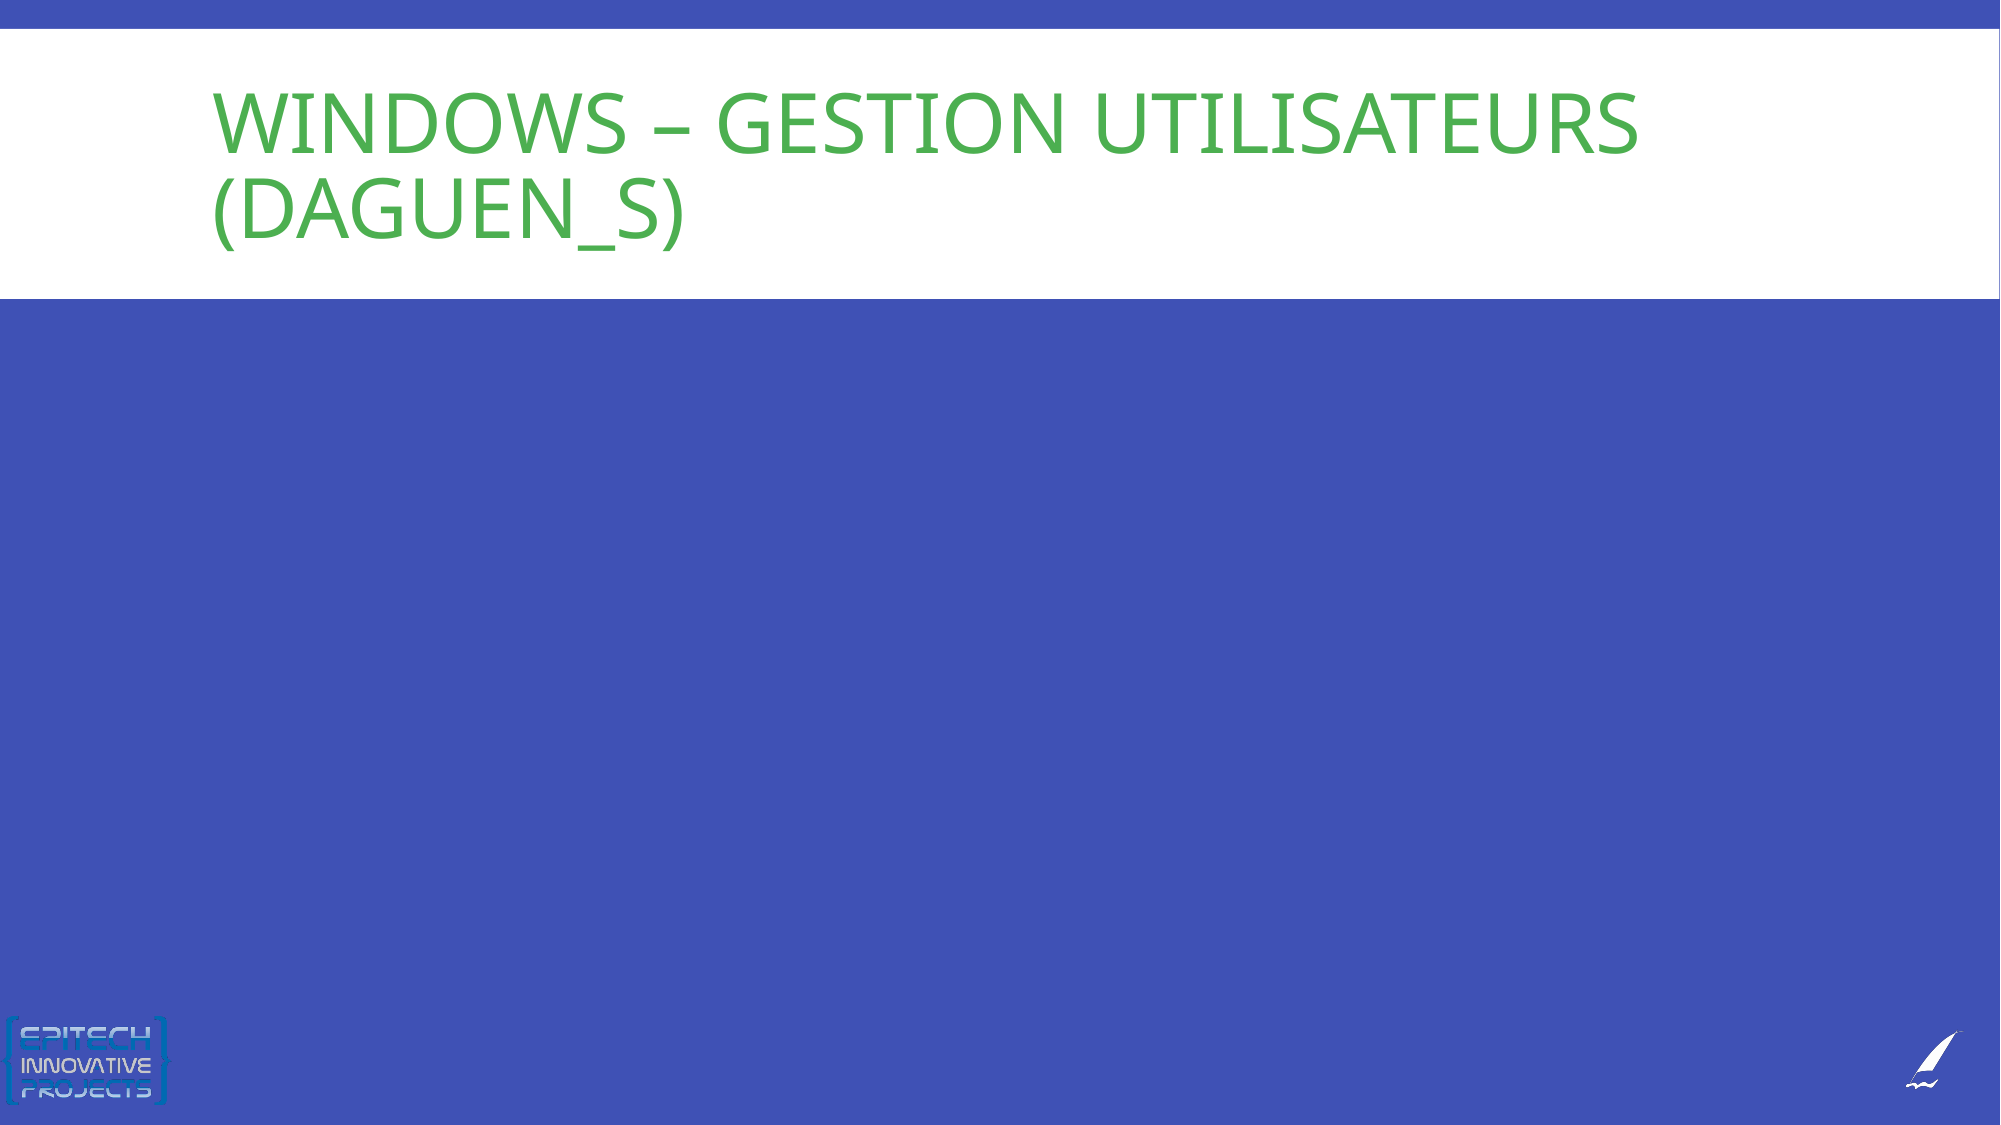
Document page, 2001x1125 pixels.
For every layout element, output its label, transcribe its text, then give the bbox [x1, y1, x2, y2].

picture [1869, 994, 2000, 1125]
title Windows – Gestion utilisateurs (Daguen_s) [197, 46, 1803, 295]
picture [0, 1016, 172, 1105]
